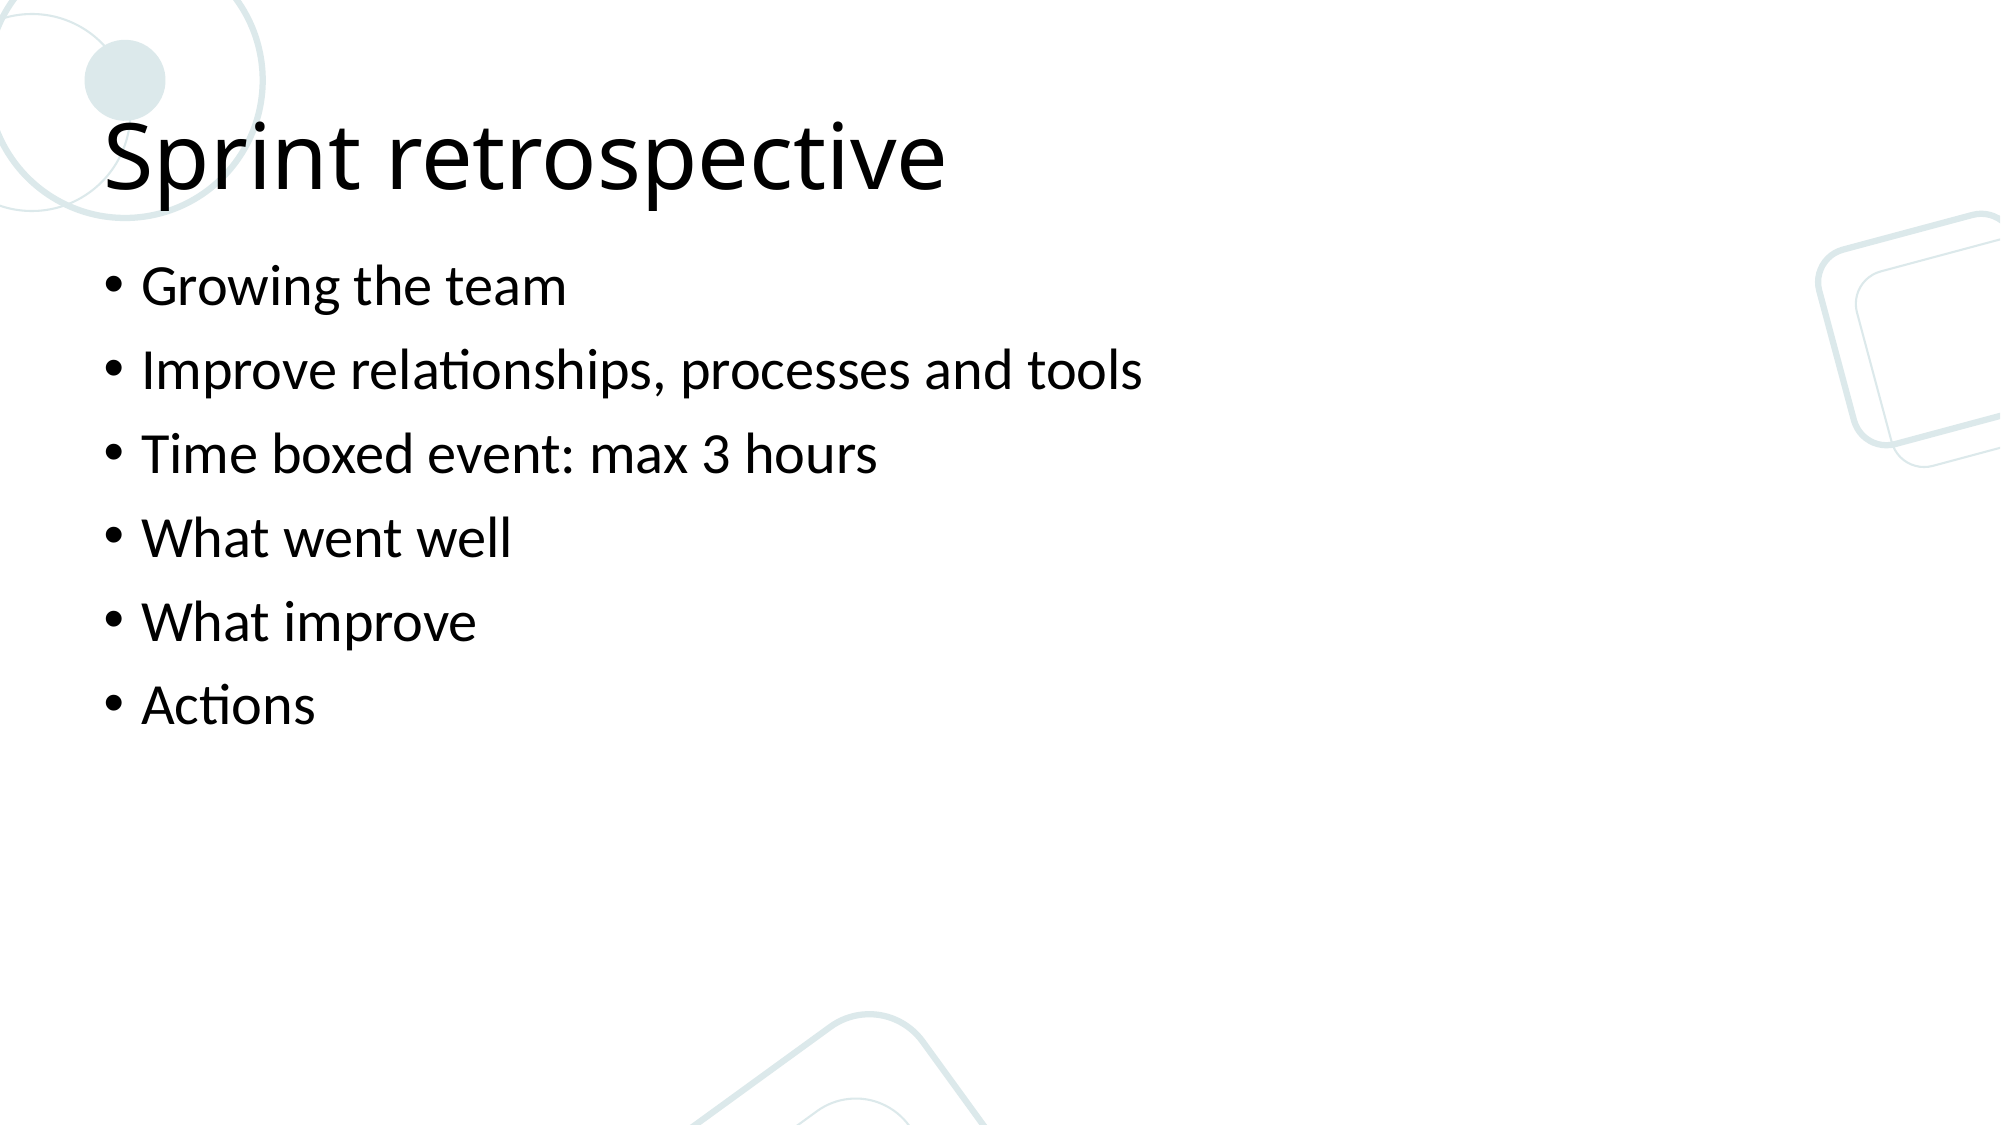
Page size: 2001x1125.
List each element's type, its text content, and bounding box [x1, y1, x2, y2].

title Sprint retrospective [88, 70, 1912, 248]
list Growing the team Improve relationships, processes and tools Time boxed event: max 3 hours What went well What improve Actions [88, 248, 1912, 954]
